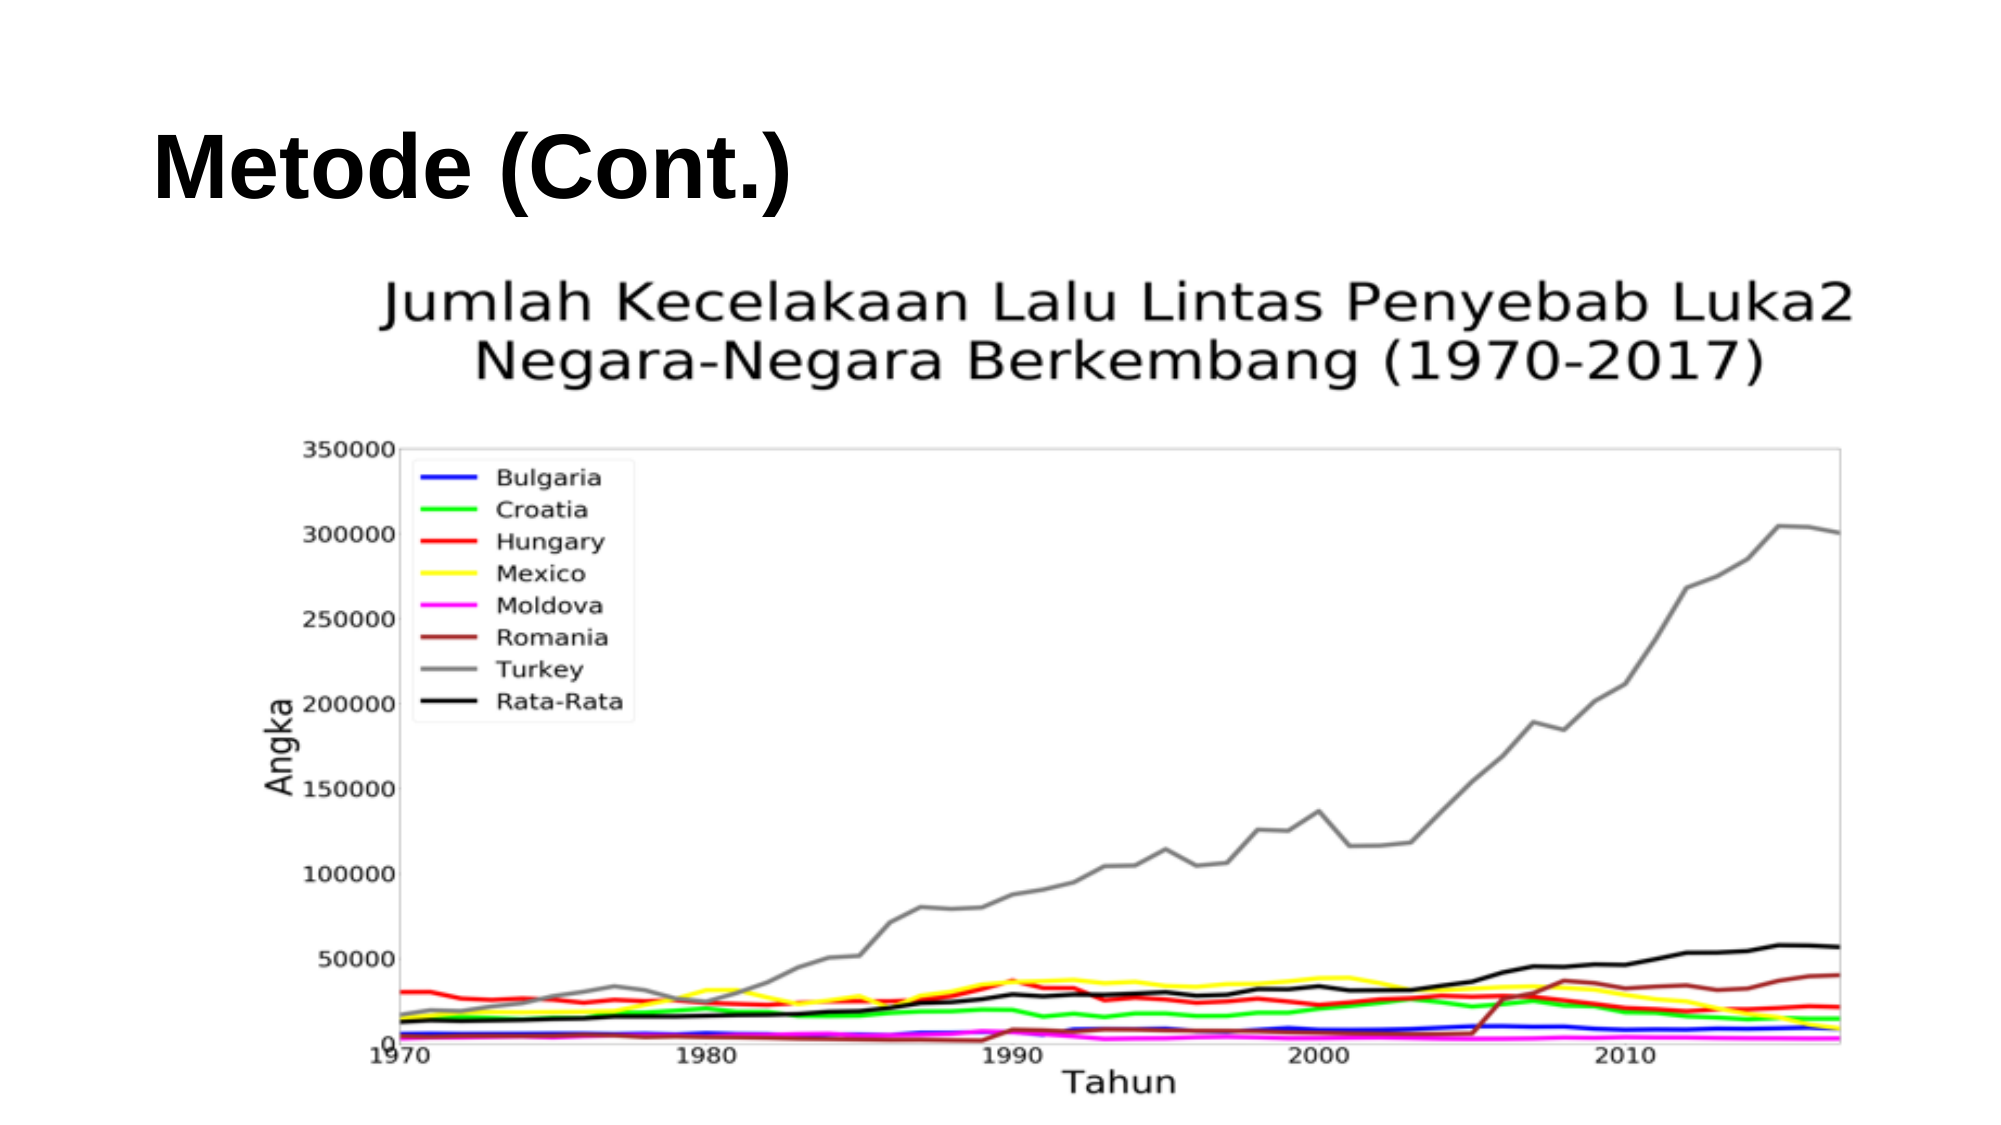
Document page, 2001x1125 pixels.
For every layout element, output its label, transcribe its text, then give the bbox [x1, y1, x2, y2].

picture [250, 277, 1863, 1102]
title Metode (Cont.) [137, 59, 1863, 278]
